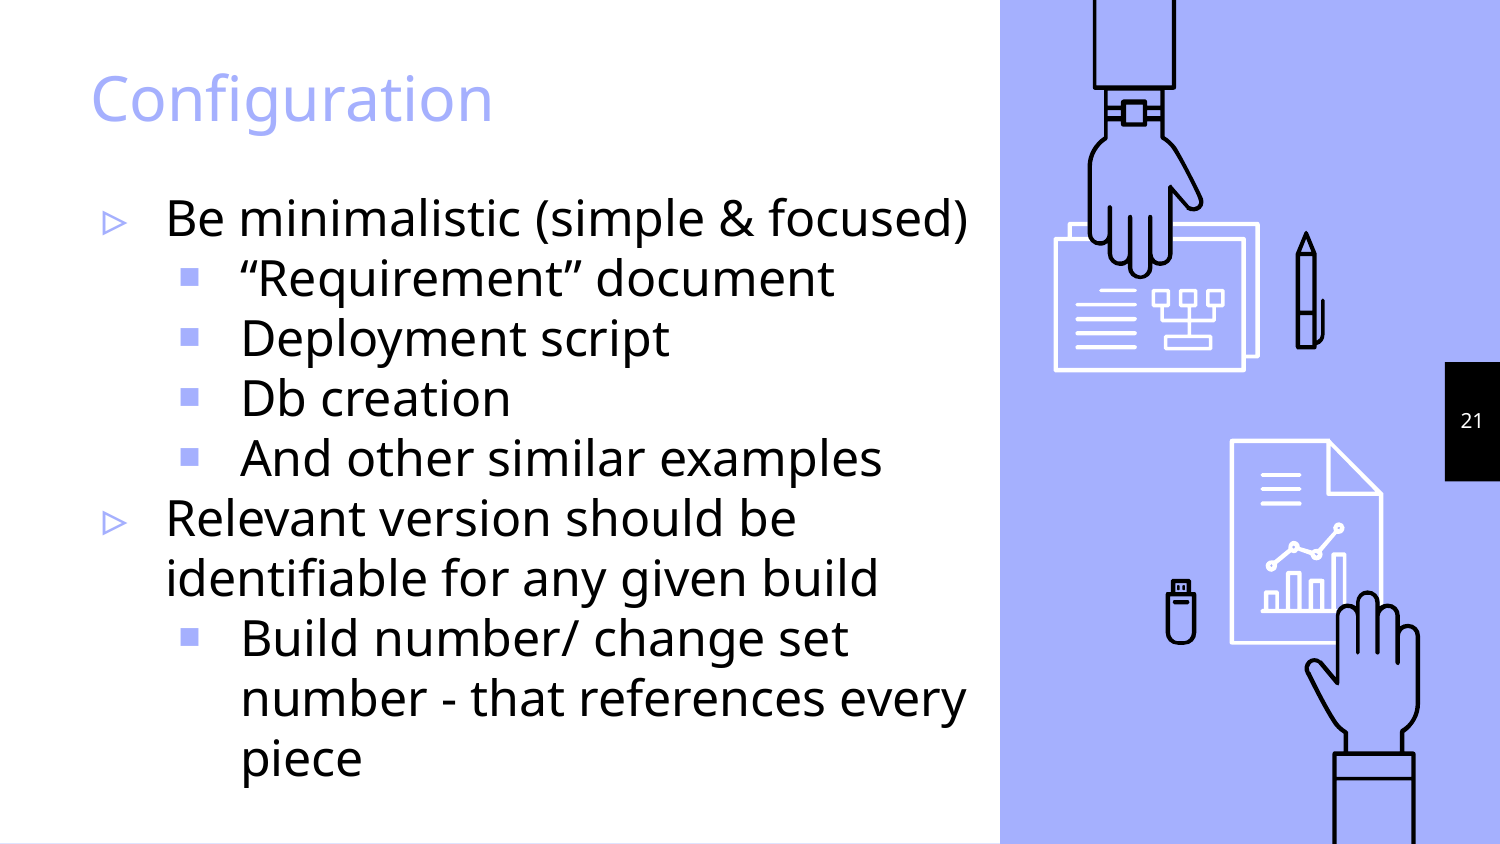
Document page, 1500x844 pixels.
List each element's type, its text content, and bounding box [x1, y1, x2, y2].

slide_number ‹#› [1444, 362, 1500, 482]
title Configuration [75, 59, 918, 150]
list Be minimalistic (simple & focused) “Requirement” document Deployment script Db creation And other similar examples Relevant version should be identifiable for any given build Build number/ change set number - that references every piece [75, 171, 997, 797]
